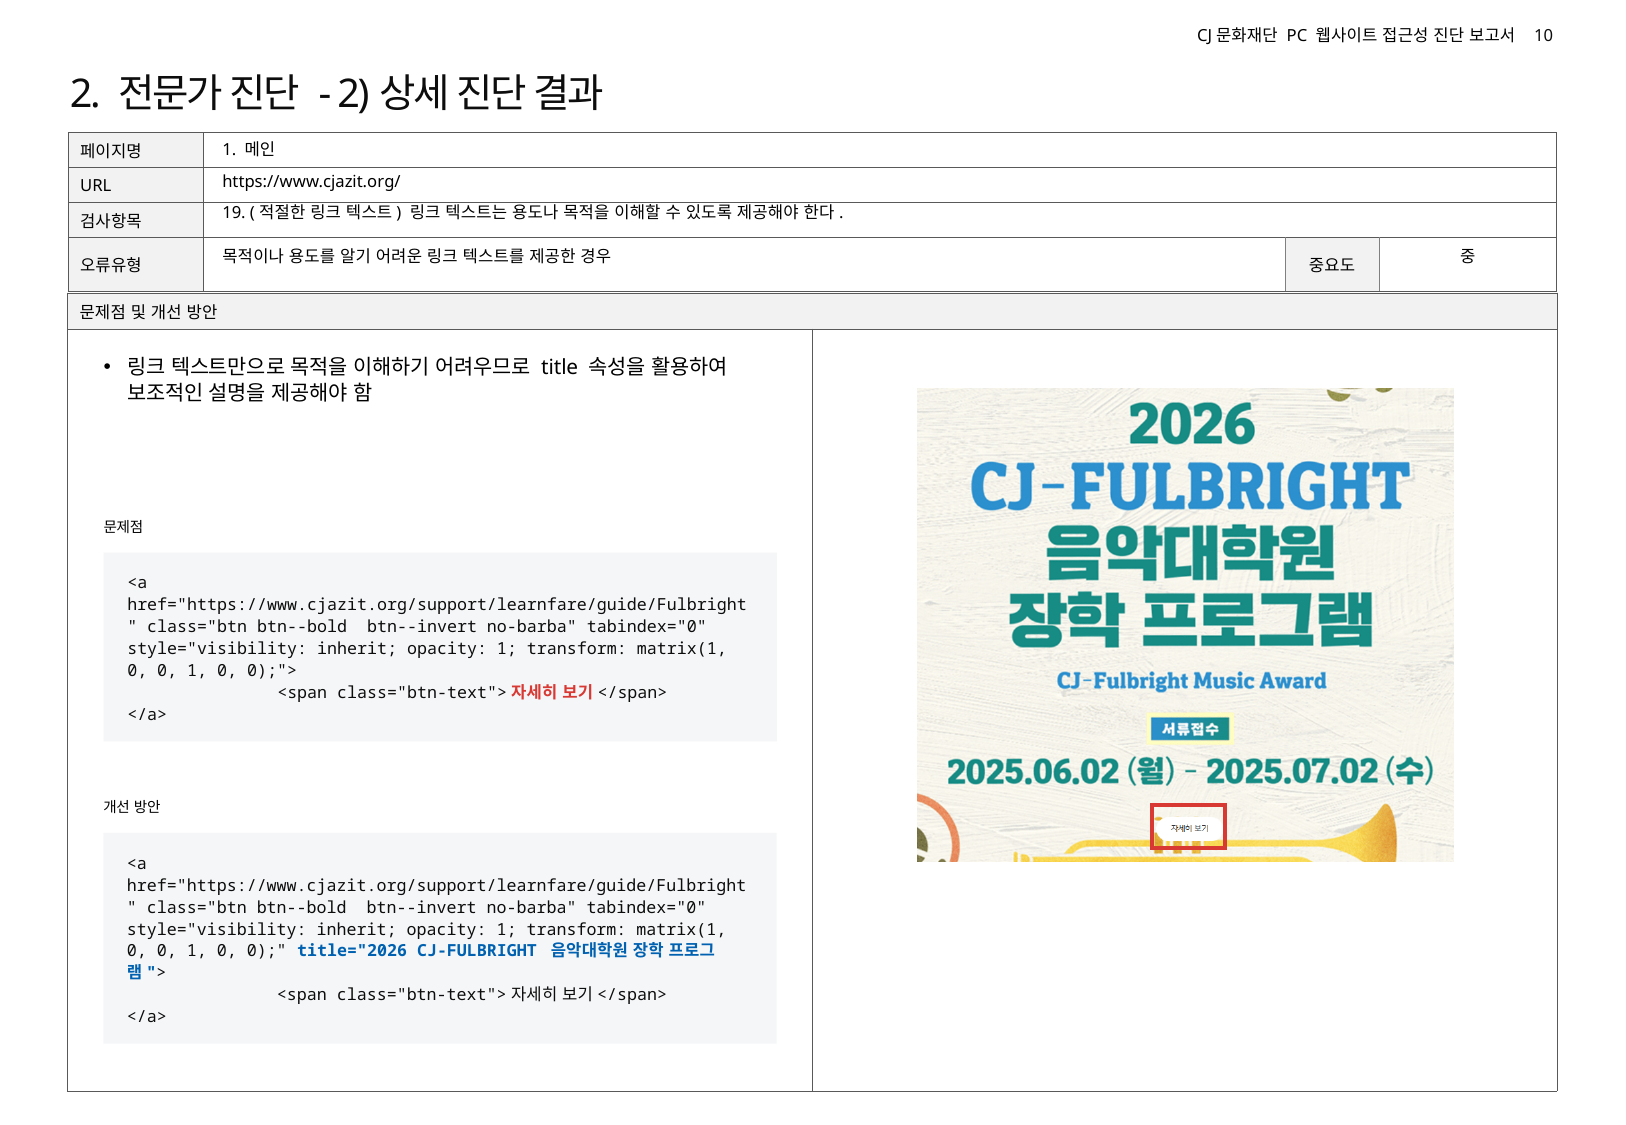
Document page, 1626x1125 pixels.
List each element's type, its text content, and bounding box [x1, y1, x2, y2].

list 목적이나 용도를 알기 어려운 링크 텍스트를 제공한 경우 [207, 228, 1285, 283]
list https://www.cjazit.org/ [207, 164, 1557, 196]
list 링크 텍스트만으로 목적을 이해하기 어려우므로 title 속성을 활용하여 보조적인 설명을 제공해야 함 [103, 352, 777, 429]
title 2. 전문가 진단 - 2)상세 진단 결과 [69, 72, 1126, 117]
list 19. (적절한 링크 텍스트) 링크 텍스트는 용도나 목적을 이해할 수 있도록 제공해야 한다. [207, 196, 1557, 229]
picture [917, 388, 1454, 862]
list 1. 메인 [207, 132, 1557, 164]
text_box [103, 517, 777, 721]
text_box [103, 798, 777, 1001]
list 중 [1379, 228, 1557, 283]
